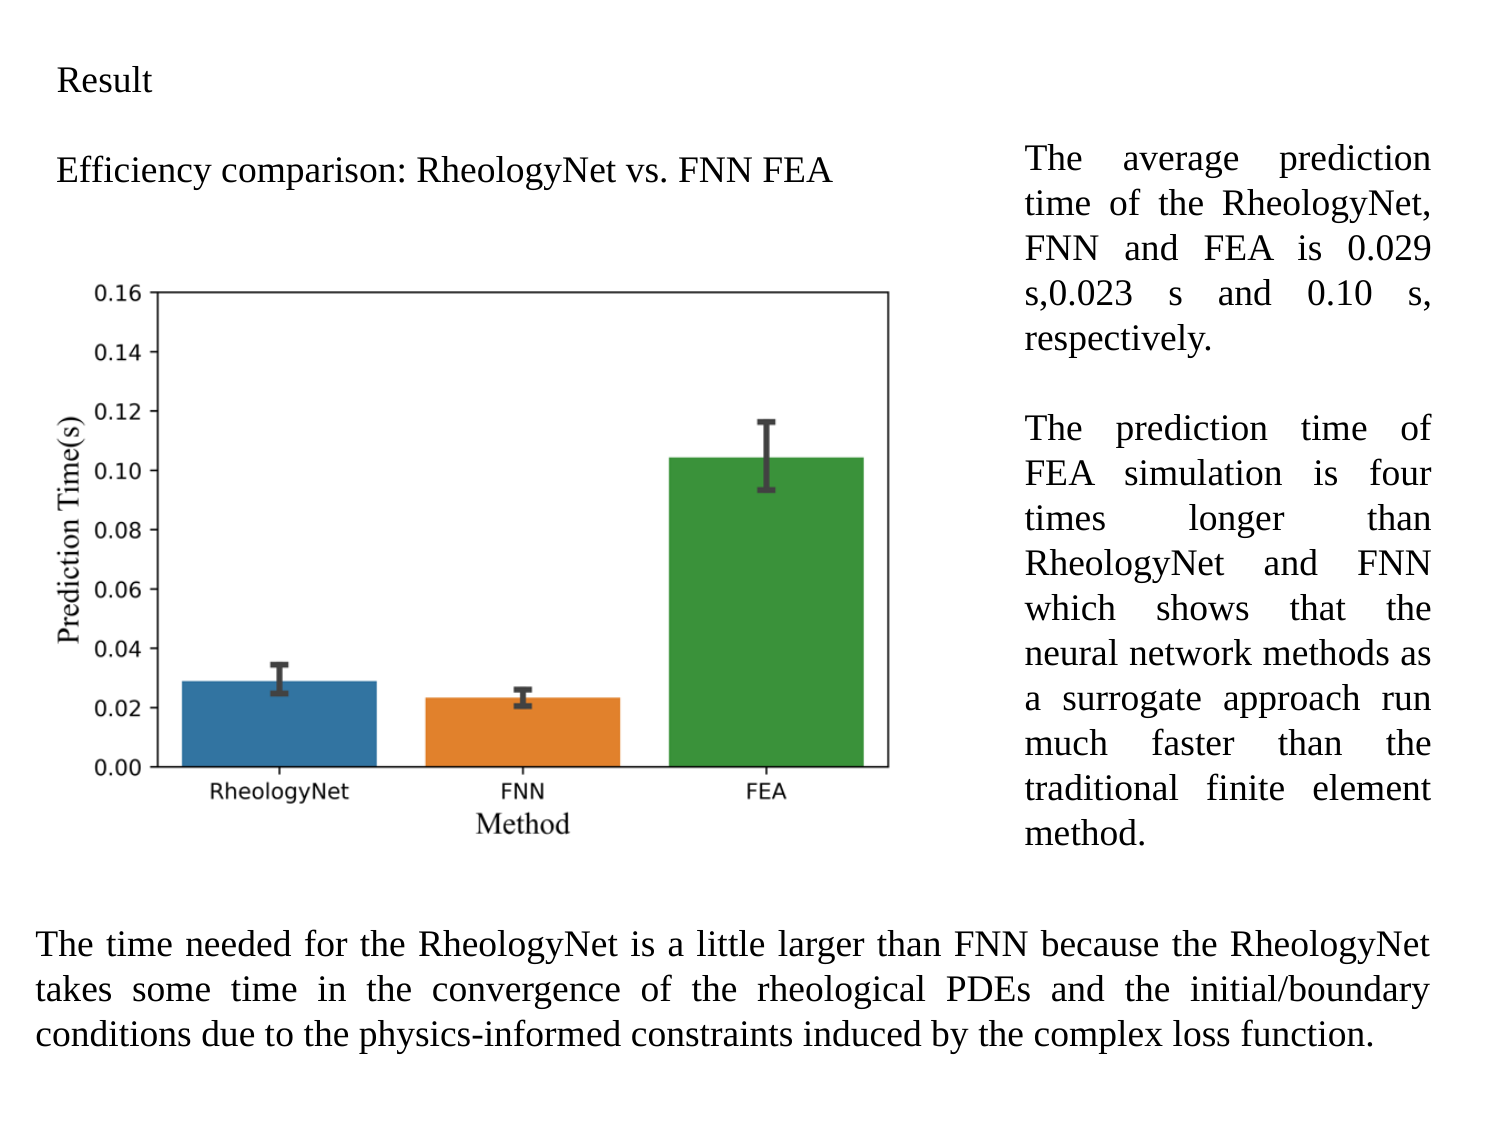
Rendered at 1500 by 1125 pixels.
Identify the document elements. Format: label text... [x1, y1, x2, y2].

picture [40, 268, 904, 857]
text_box Result [41, 47, 168, 107]
text_box The time needed for the RheologyNet is a little larger than FNN because the RheologyNet takes some time in the convergence of the rheological PDEs and the initial/boundary conditions due to the physics-informed constraints induced by the complex loss function. [20, 911, 1447, 1062]
text_box Efficiency comparison: RheologyNet vs. FNN FEA [41, 137, 1009, 197]
text_box The average prediction time of the RheologyNet, FNN and FEA is 0.029 s,0.023 s and 0.10 s, respectively. The prediction time of FEA simulation is four times longer than RheologyNet and FNN which shows that the neural network methods as a surrogate approach run much faster than the traditional finite element method. [1009, 125, 1447, 860]
